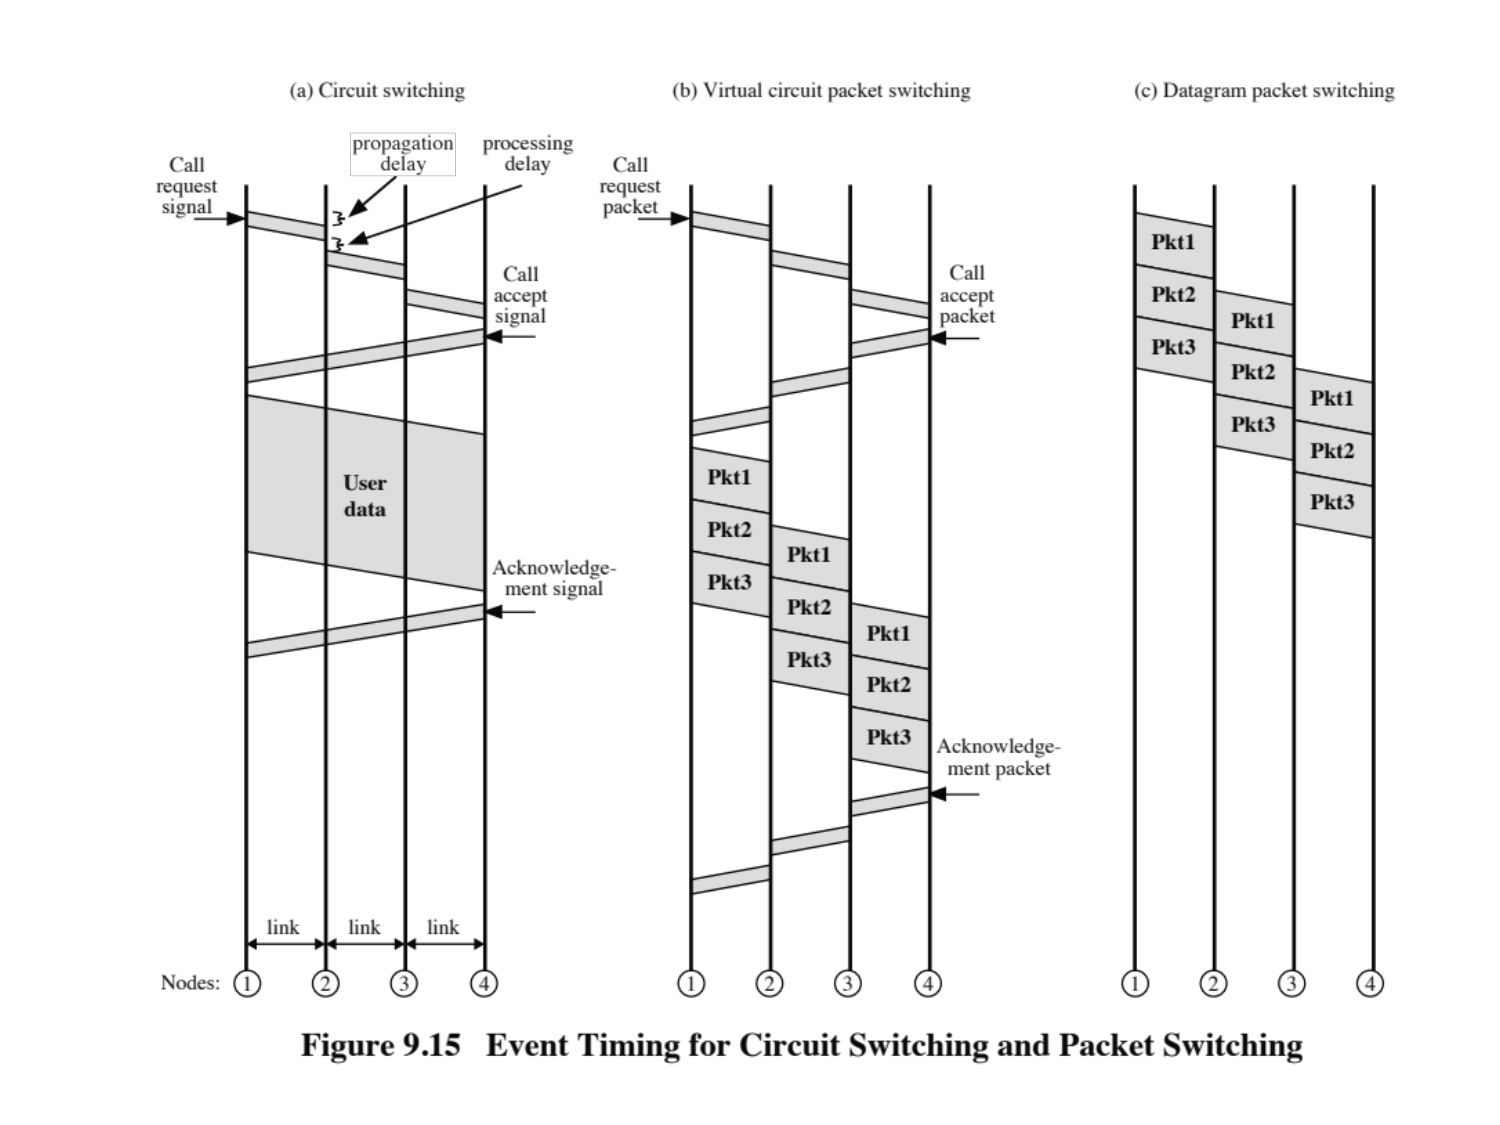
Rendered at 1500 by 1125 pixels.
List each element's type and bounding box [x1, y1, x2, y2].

picture [88, 39, 1452, 1086]
